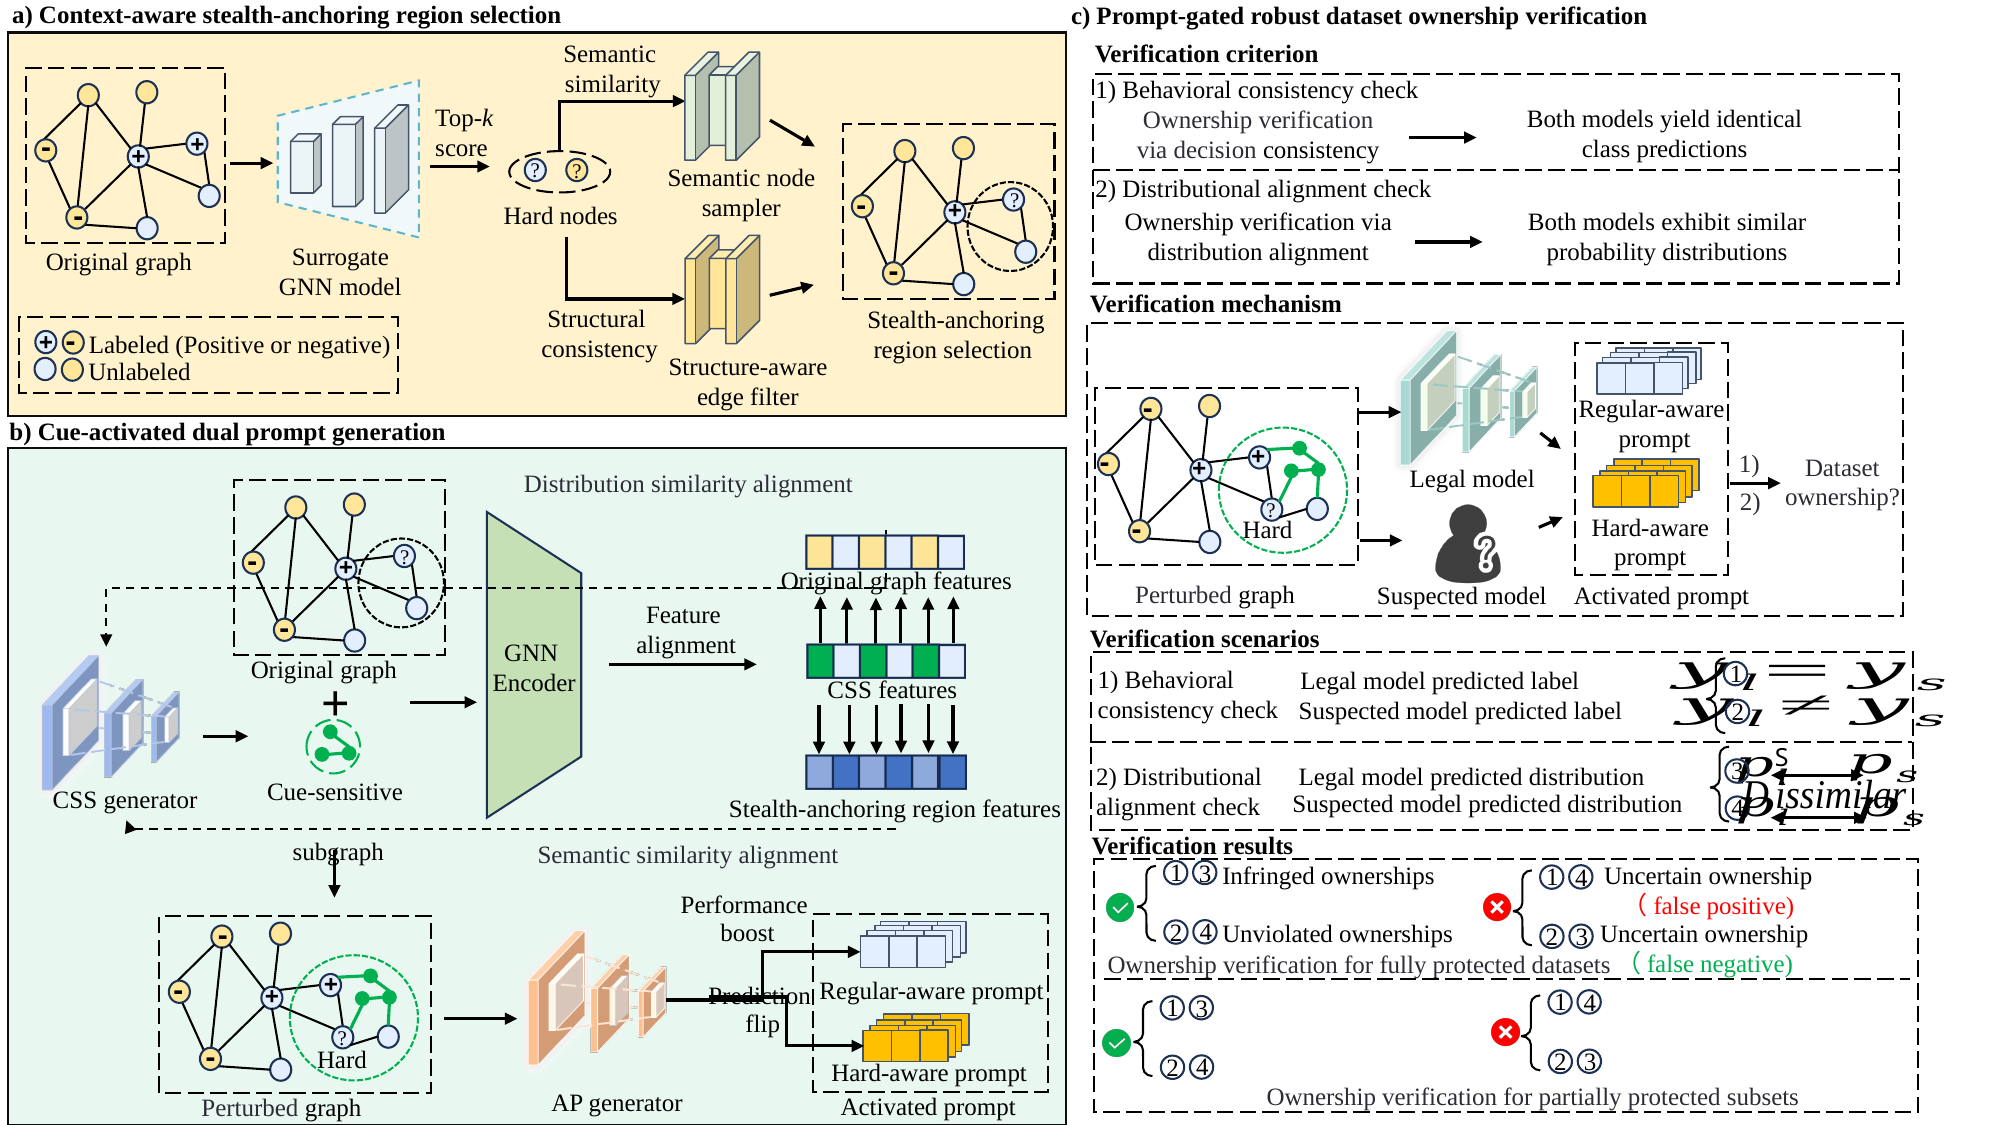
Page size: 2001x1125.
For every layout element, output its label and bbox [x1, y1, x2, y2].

picture [32, 646, 180, 804]
picture [1481, 891, 1514, 923]
picture [806, 472, 967, 853]
picture [1420, 497, 1510, 588]
table_header [612, 882, 883, 957]
table_header [667, 1001, 864, 1047]
picture [1489, 1016, 1522, 1048]
picture [1106, 893, 1134, 922]
picture [1391, 321, 1538, 479]
text_box [0, 0, 1924, 1125]
picture [519, 921, 667, 1079]
table_header [1075, 282, 1364, 327]
picture [1102, 1029, 1131, 1057]
